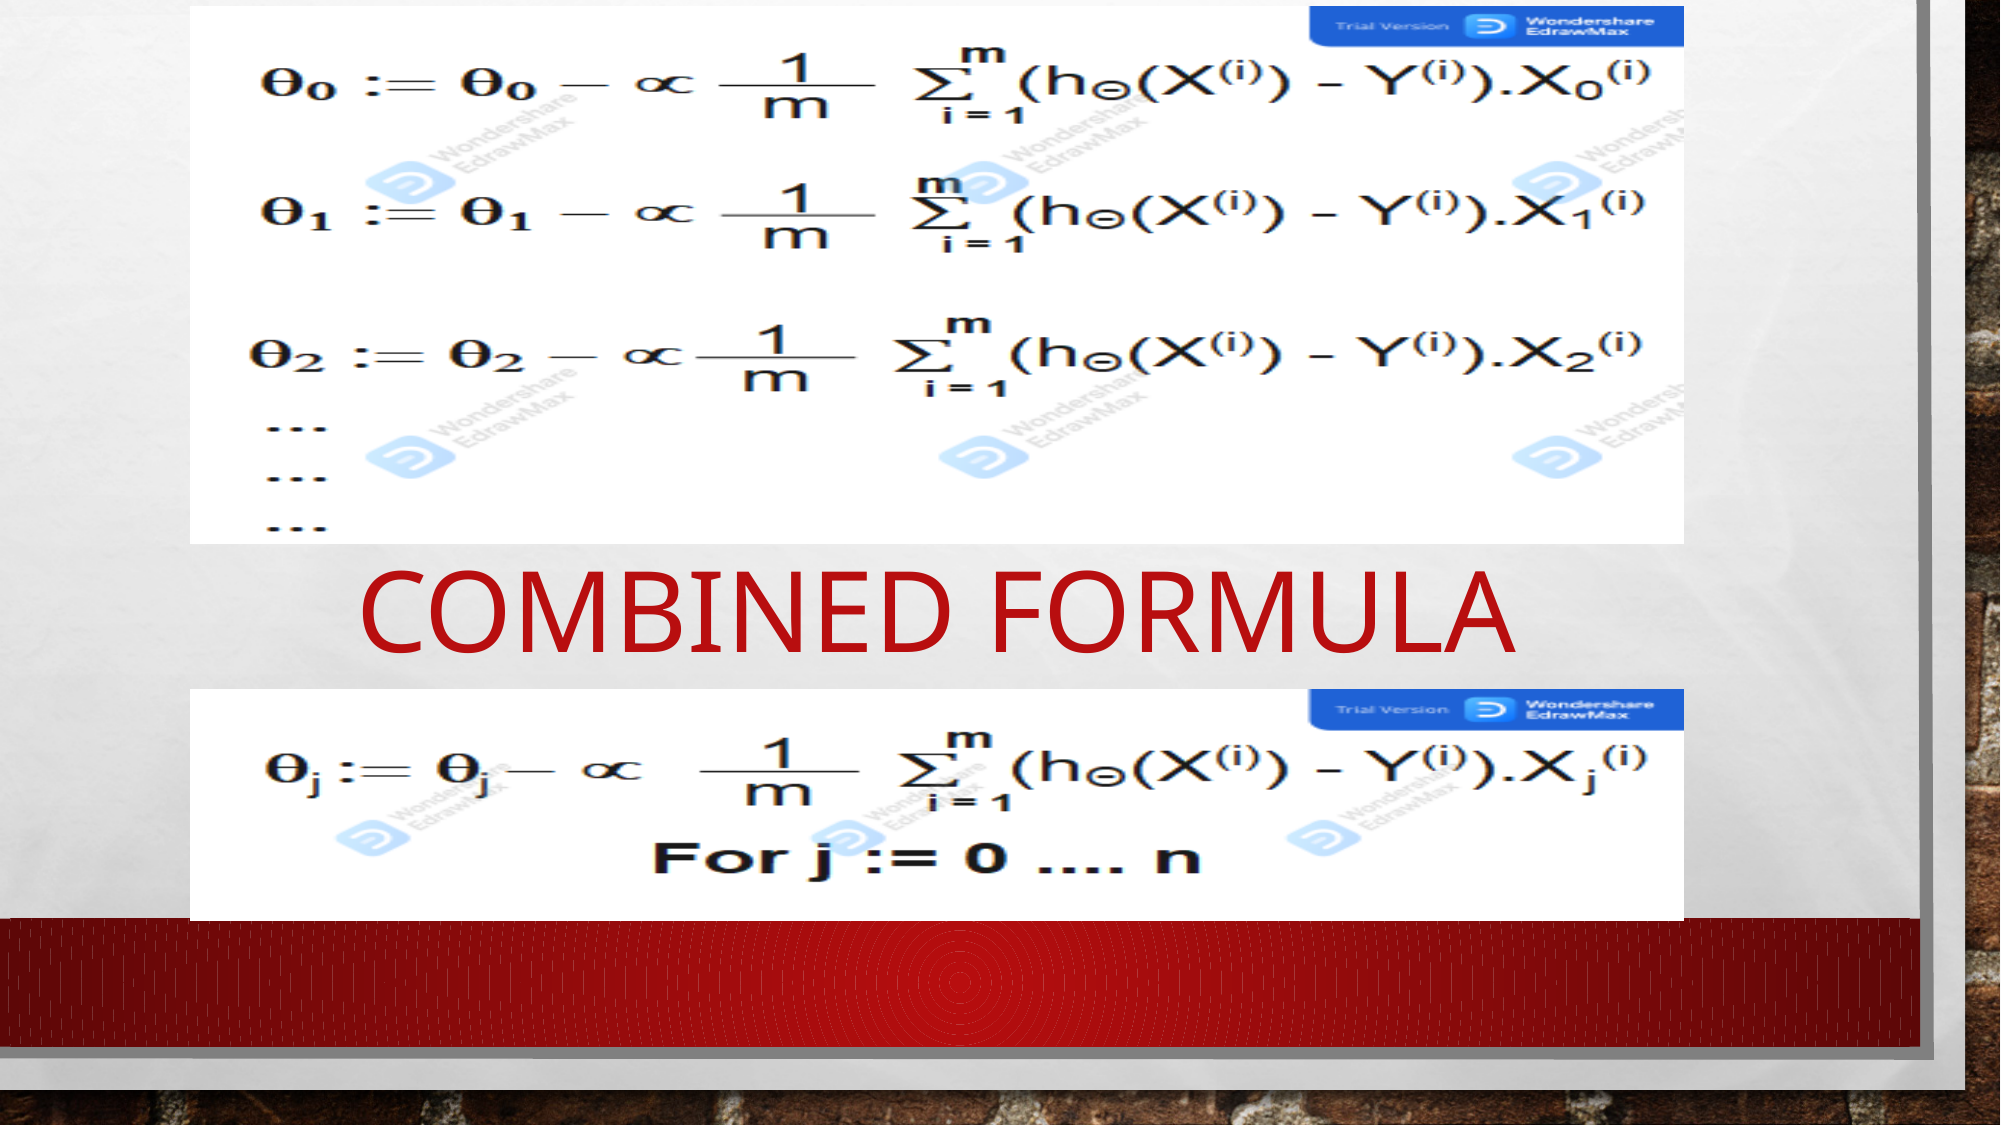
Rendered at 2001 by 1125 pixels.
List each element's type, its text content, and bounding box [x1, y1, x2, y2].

title Combined formula [190, 544, 1684, 688]
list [189, 6, 1684, 544]
picture [189, 688, 1684, 921]
picture [0, 0, 2000, 1125]
